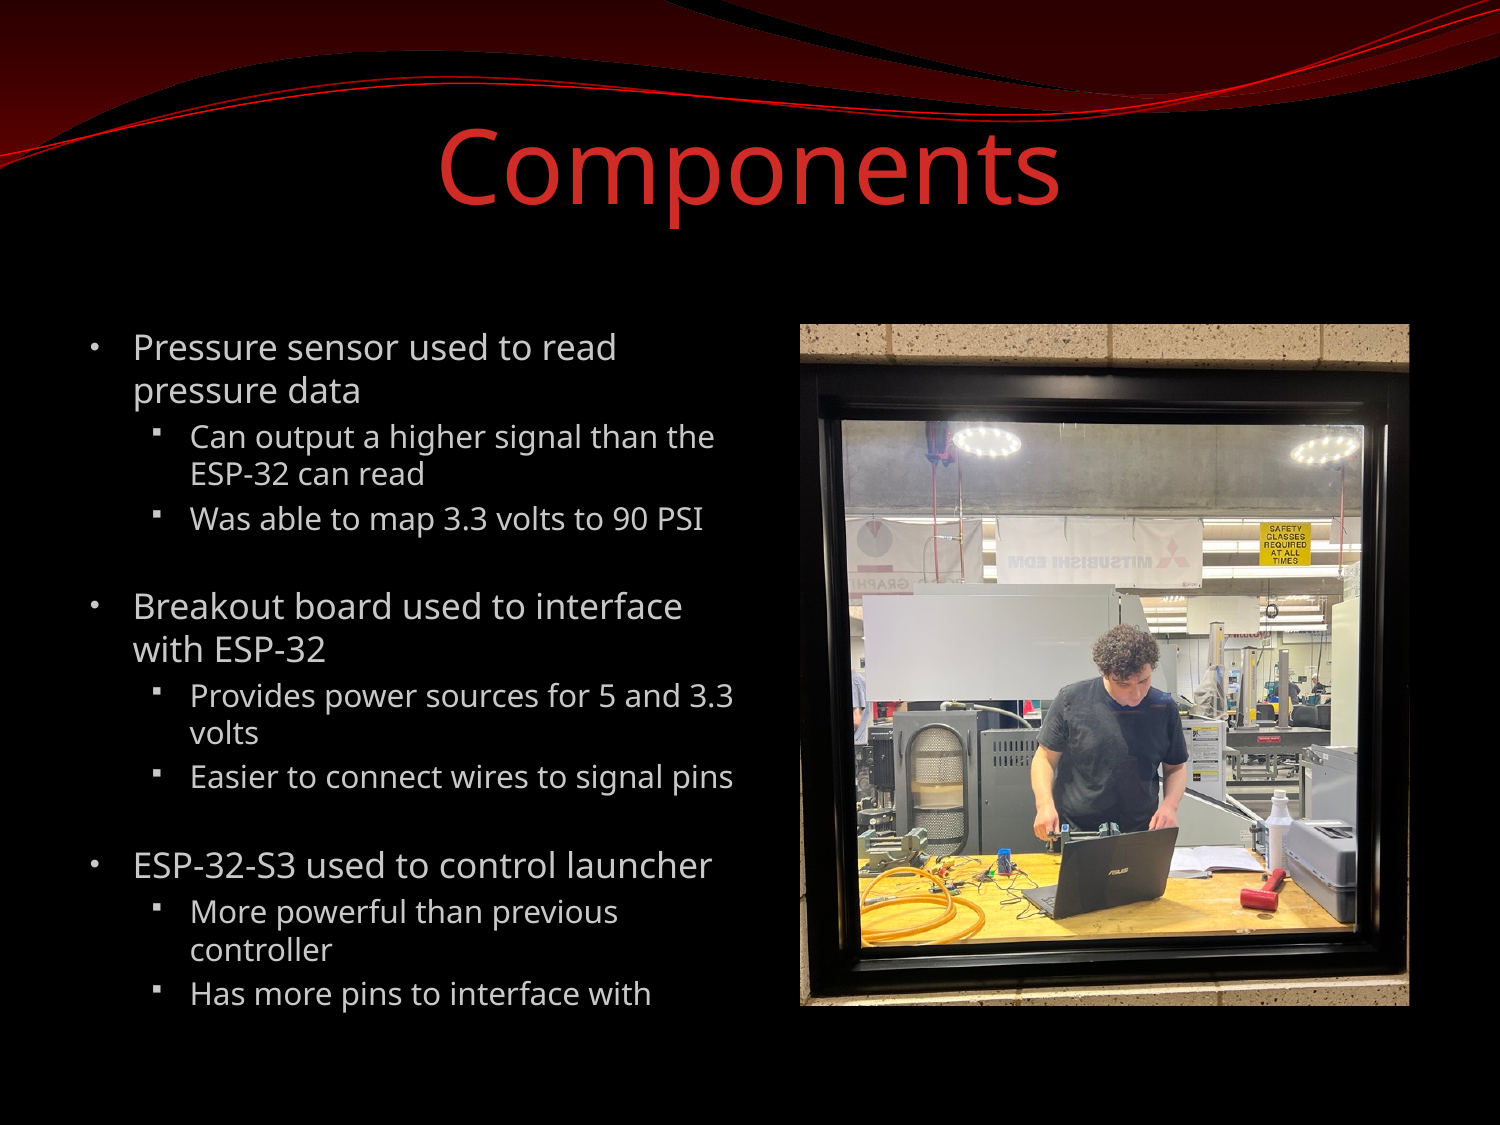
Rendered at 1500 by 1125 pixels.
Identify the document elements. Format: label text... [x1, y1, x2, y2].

list Pressure sensor used to read pressure data Can output a higher signal than the ESP-32 can read Was able to map 3.3 volts to 90 PSI Breakout board used to interface with ESP-32 Provides power sources for 5 and 3.3 volts Easier to connect wires to signal pins ESP-32-S3 used to control launcher More powerful than previous controller Has more pins to interface with [75, 317, 750, 1038]
picture [799, 324, 1410, 1006]
title Components [75, 37, 1425, 225]
